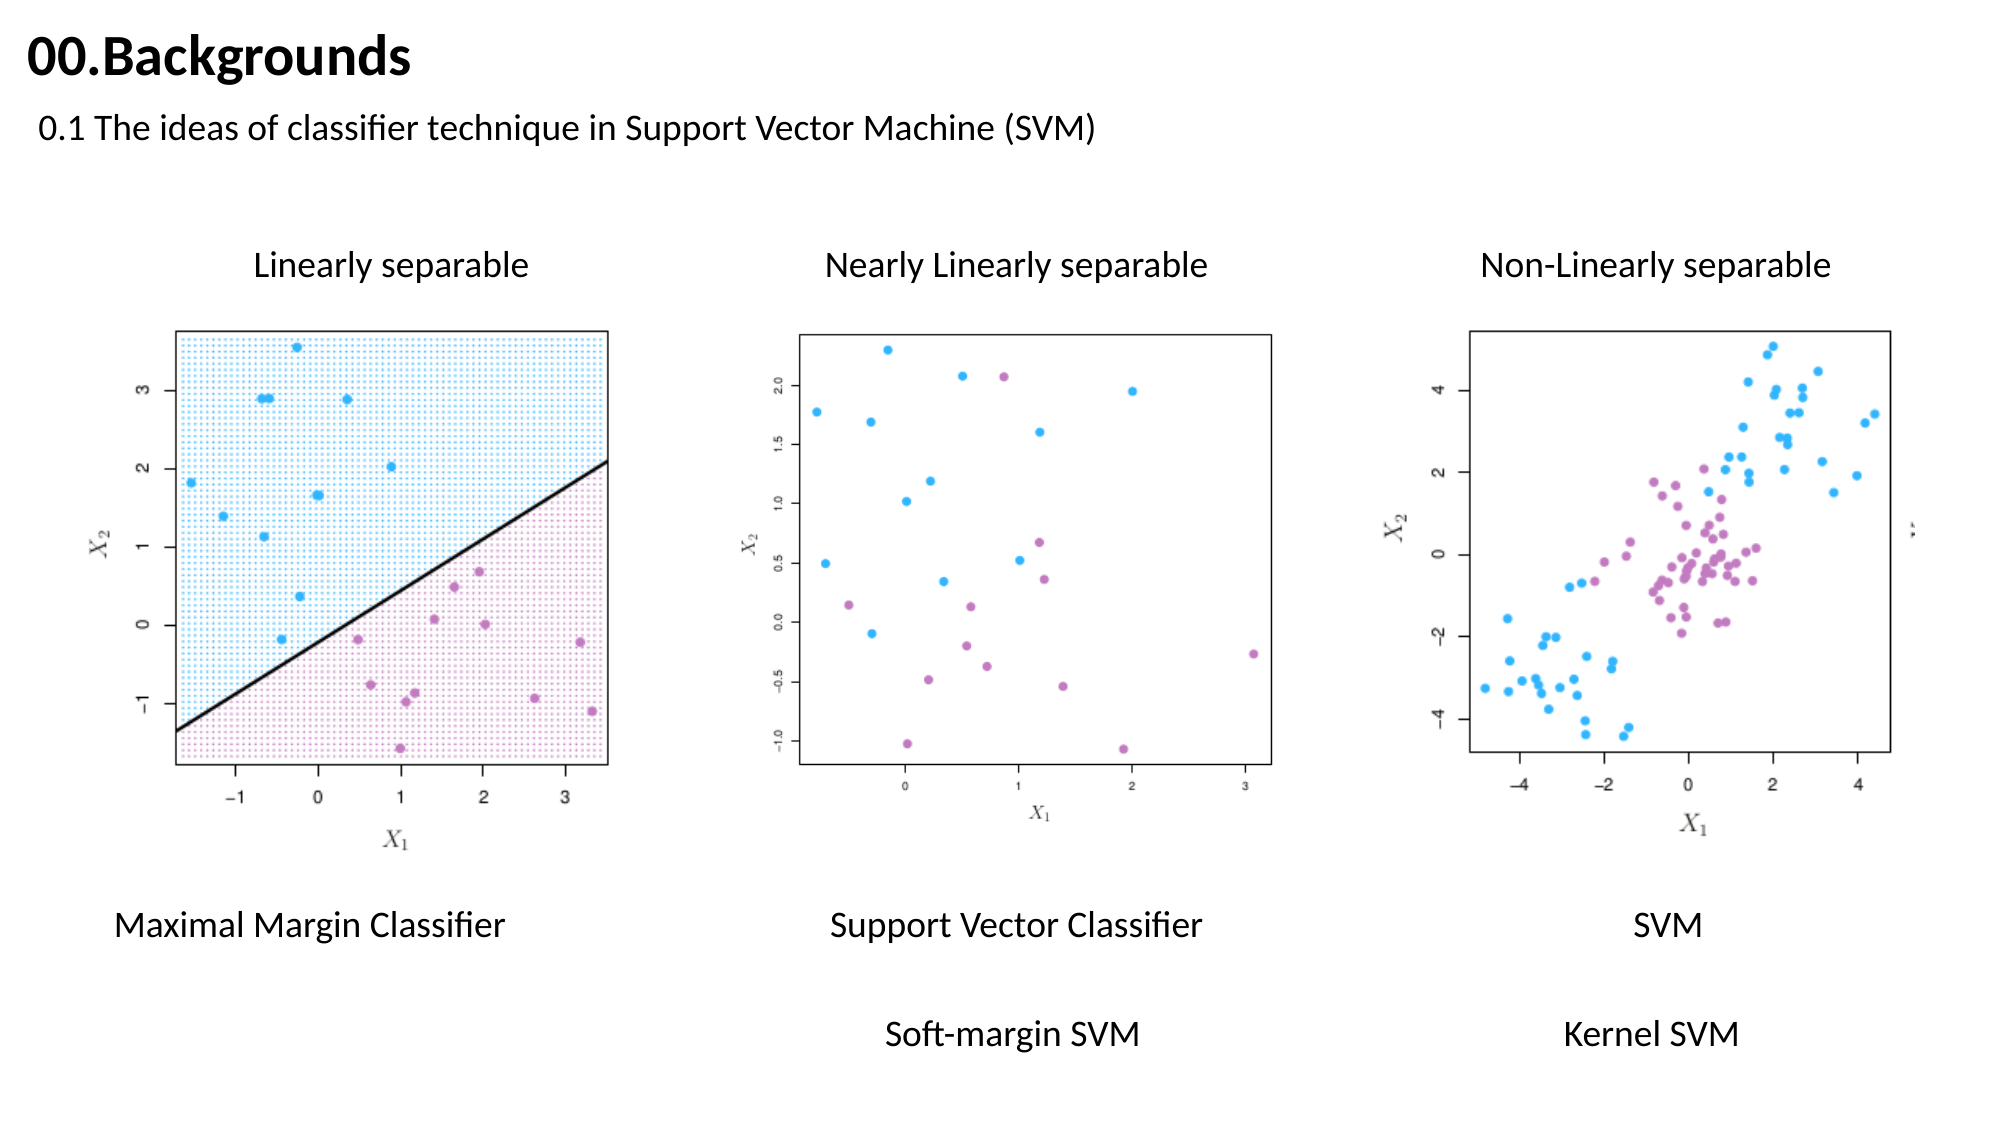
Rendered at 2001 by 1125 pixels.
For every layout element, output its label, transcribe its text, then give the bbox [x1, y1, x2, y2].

text_box Kernel SVM [1388, 1001, 1915, 1062]
picture [79, 312, 634, 866]
text_box Support Vector Classifier [749, 892, 1284, 952]
text_box SVM [1401, 892, 1936, 952]
text_box Maximal Margin Classifier [99, 892, 634, 952]
text_box Linearly separable [124, 232, 659, 293]
picture [734, 312, 1284, 828]
text_box Soft-margin SVM [749, 1001, 1276, 1062]
text_box 00.Backgrounds [12, 9, 659, 95]
text_box Non-Linearly separable [1384, 232, 1919, 293]
text_box 0.1 The ideas of classifier technique in Support Vector Machine (SVM) [23, 95, 1801, 155]
picture [1374, 312, 1916, 844]
text_box Nearly Linearly separable [749, 232, 1284, 293]
